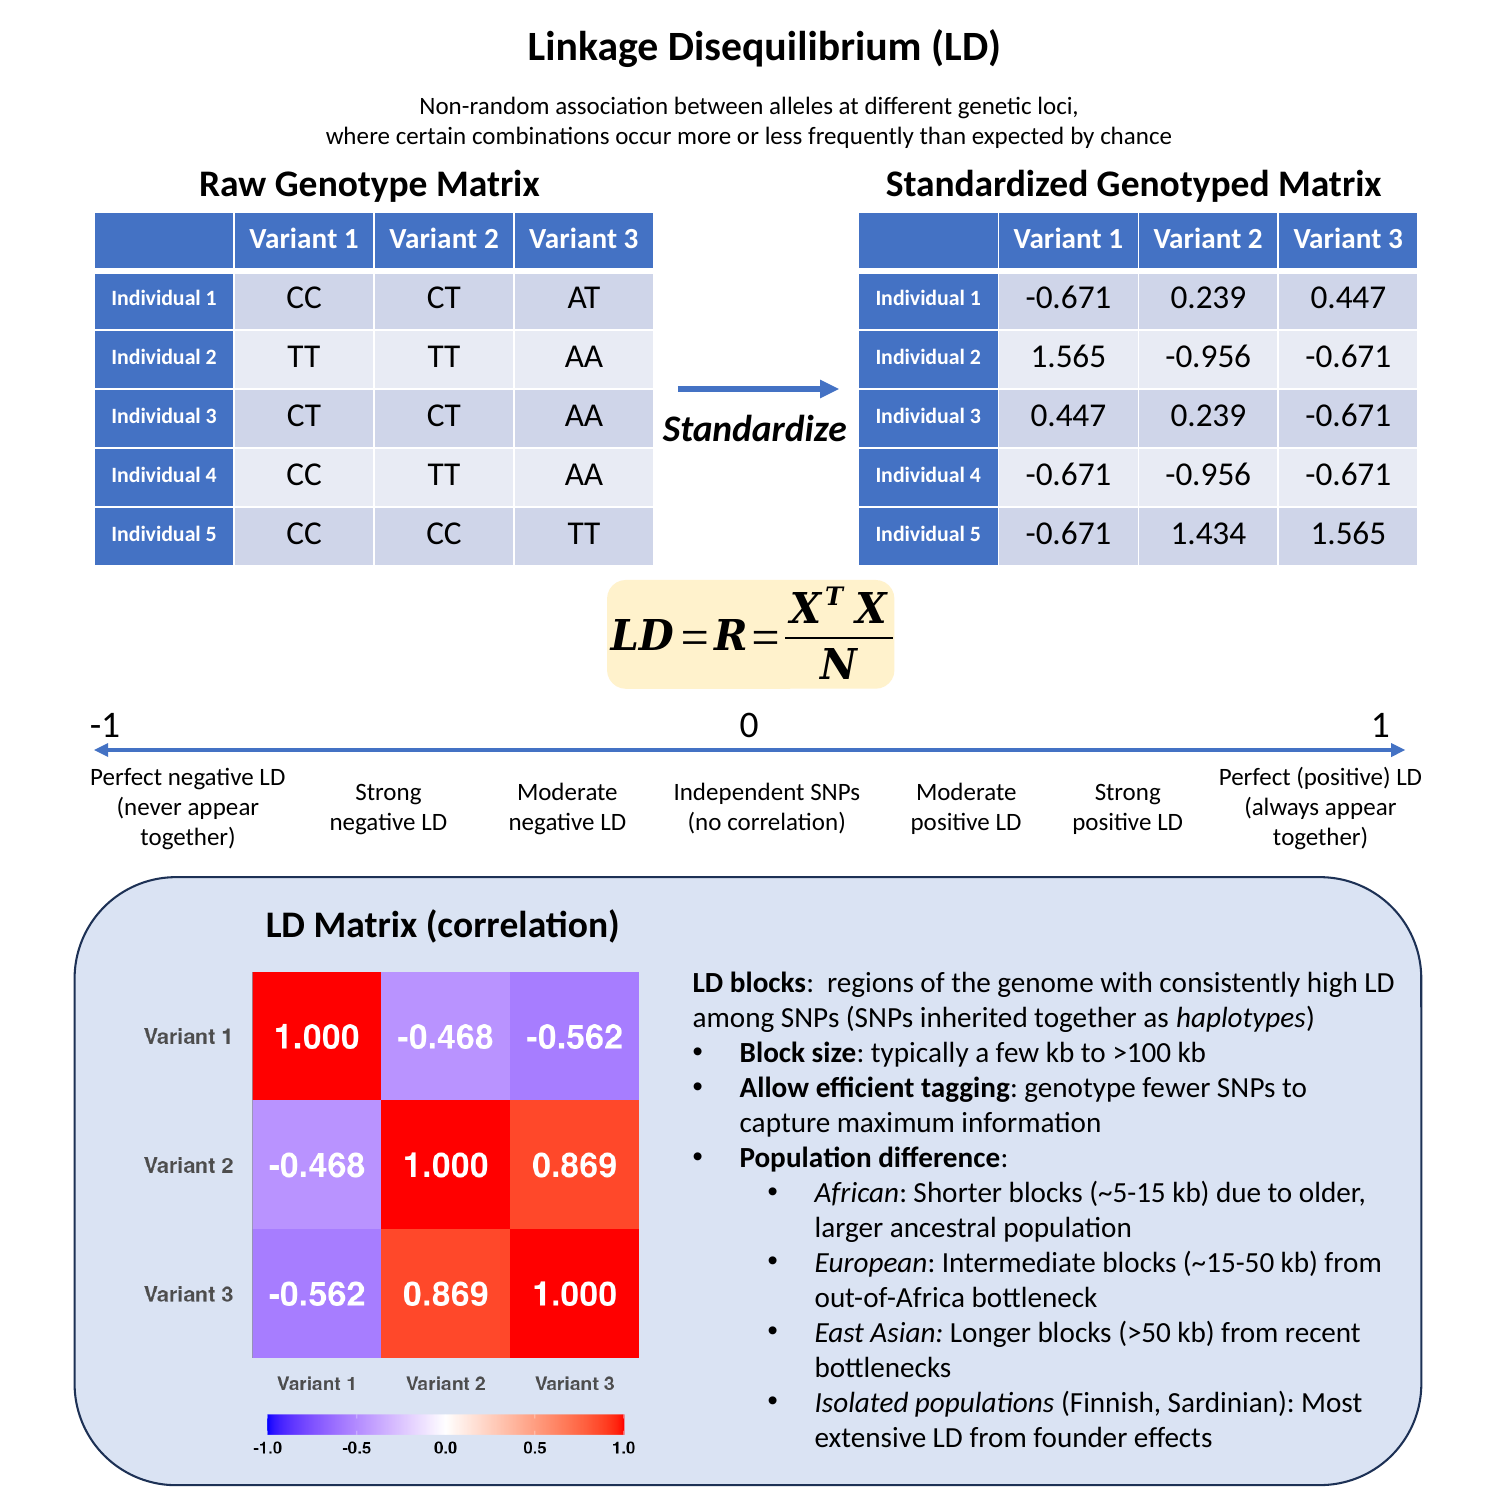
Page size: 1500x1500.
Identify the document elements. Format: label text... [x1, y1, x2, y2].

text_box [120, 1461, 1388, 1487]
text_box LD Matrix (correlation) [76, 892, 811, 953]
table_cell Individual 1 [859, 274, 998, 329]
text_box 0 [724, 692, 774, 749]
text_box [607, 579, 895, 689]
table_cell -0.956 [1139, 331, 1277, 388]
table_header Variant 1 [235, 213, 373, 268]
table_cell CT [375, 274, 513, 329]
table_header Variant 2 [375, 213, 513, 268]
text_box [73, 953, 95, 1447]
table_cell AA [515, 449, 653, 506]
table_cell AA [515, 390, 653, 447]
table_cell Individual 2 [859, 331, 998, 388]
table_cell TT [375, 331, 513, 388]
table_header Variant 1 [999, 213, 1138, 268]
table_cell -0.671 [1279, 449, 1417, 506]
text_box Strong positive LD [1054, 768, 1197, 843]
table_cell -0.671 [1279, 331, 1417, 388]
picture [95, 952, 700, 1470]
table_cell CC [235, 449, 373, 506]
text_box 1 [1356, 692, 1405, 749]
table_cell -0.671 [1279, 390, 1417, 447]
text_box LD blocks: regions of the genome with consistently high LD among SNPs (SNPs inherited together as haplotypes) Block size: typically a few kb to >100 kb Allow efficient tagging: genotype fewer SNPs to capture maximum information Population difference: African: Shorter blocks (~5-15 kb) due to older, larger ancestral population European: Intermediate blocks (~15-50 kb) from out-of-Africa bottleneck East Asian: Longer blocks (>50 kb) from recent bottlenecks Isolated populations (Finnish, Sardinian): Most extensive LD from founder effects [700, 956, 1413, 1461]
text_box Moderate negative LD [475, 768, 655, 843]
table_cell TT [515, 508, 653, 565]
table_header Variant 2 [1139, 213, 1277, 268]
table_cell CC [235, 508, 373, 565]
table_header Variant 3 [515, 213, 653, 268]
text_box Perfect (positive) LD (always appear together) [1197, 753, 1444, 858]
table_cell Individual 5 [95, 508, 233, 565]
table_cell AA [515, 331, 653, 388]
table_cell 0.239 [1139, 390, 1277, 447]
table_cell CC [235, 274, 373, 329]
text_box Perfect negative LD (never appear together) [74, 753, 302, 858]
table_cell TT [235, 331, 373, 388]
table_cell -0.671 [999, 274, 1138, 329]
table_cell Individual 3 [95, 390, 233, 447]
table_cell 1.565 [1279, 508, 1417, 565]
text_box Non-random association between alleles at different genetic loci, where certain combinations occur more or less frequently than expected by chance [94, 81, 1406, 157]
table_cell TT [375, 449, 513, 506]
table_cell -0.671 [999, 449, 1138, 506]
text_box Strong negative LD [297, 768, 475, 843]
table_cell Individual 4 [95, 449, 233, 506]
table_cell 0.447 [1279, 274, 1417, 329]
table_header [95, 213, 233, 268]
table_header Variant 3 [1279, 213, 1417, 268]
table_cell 1.565 [999, 331, 1138, 388]
table_cell Individual 5 [859, 508, 998, 565]
table_cell -0.956 [1139, 449, 1277, 506]
text_box Moderate positive LD [874, 768, 1054, 843]
table_cell CT [235, 390, 373, 447]
table_cell 1.434 [1139, 508, 1277, 565]
table_cell Individual 3 [859, 390, 998, 447]
table_header [859, 213, 998, 268]
table_cell Individual 2 [95, 331, 233, 388]
table_cell Individual 1 [95, 274, 233, 329]
text_box Linkage Disequilibrium (LD) [397, 11, 1132, 77]
table_cell 0.239 [1139, 274, 1277, 329]
table_cell 0.447 [999, 390, 1138, 447]
text_box Standardize [648, 396, 886, 457]
table_cell Individual 4 [859, 449, 998, 506]
text_box -1 [74, 692, 136, 753]
table_cell CT [375, 390, 513, 447]
text_box Independent SNPs (no correlation) [655, 768, 874, 843]
table_cell AT [515, 274, 653, 329]
text_box [121, 876, 1423, 1427]
table_cell CC [375, 508, 513, 565]
table_cell -0.671 [999, 508, 1138, 565]
